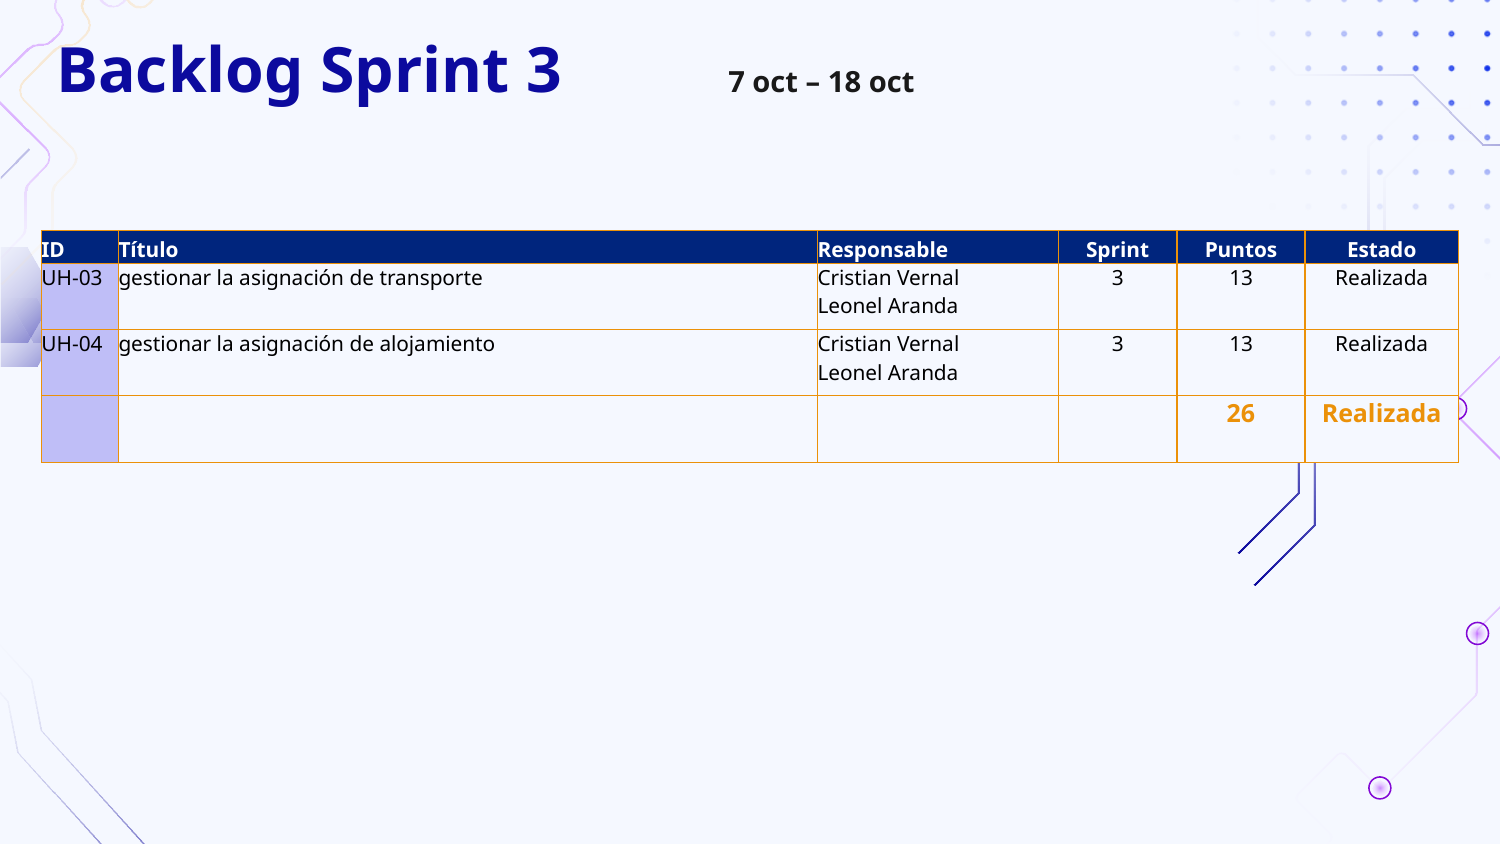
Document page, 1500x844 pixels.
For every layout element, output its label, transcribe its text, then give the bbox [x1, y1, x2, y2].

table_cell Cristian Vernal Leonel Aranda [818, 330, 1058, 395]
table_cell 13 [1178, 330, 1304, 395]
table_cell [1059, 396, 1176, 462]
title Backlog Sprint 3 [41, 15, 1306, 110]
table_cell [119, 396, 817, 462]
table_cell 13 [1178, 264, 1304, 329]
table_header Sprint [1059, 231, 1176, 263]
table_cell gestionar la asignación de transporte [119, 264, 817, 329]
table_cell [818, 396, 1058, 462]
table_cell UH-03 [42, 264, 118, 329]
table_cell Cristian Vernal Leonel Aranda [818, 264, 1058, 329]
table_cell [42, 396, 118, 462]
table_header Estado [1306, 231, 1458, 263]
text_box 7 oct – 18 oct [713, 43, 1124, 110]
table_cell 3 [1059, 330, 1176, 395]
picture [1208, 76, 1500, 280]
table_cell 26 [1178, 396, 1304, 462]
table_cell Realizada [1306, 264, 1458, 329]
table_cell Realizada [1306, 330, 1458, 395]
table_cell 3 [1059, 264, 1176, 329]
table_cell Realizada [1306, 396, 1458, 462]
picture [1208, 0, 1500, 144]
table_header Título [119, 231, 817, 263]
table_header Responsable [818, 231, 1058, 263]
table_cell gestionar la asignación de alojamiento [119, 330, 817, 395]
table_header ID [42, 231, 118, 263]
table_header Puntos [1178, 231, 1304, 263]
table_cell UH-04 [42, 330, 118, 395]
